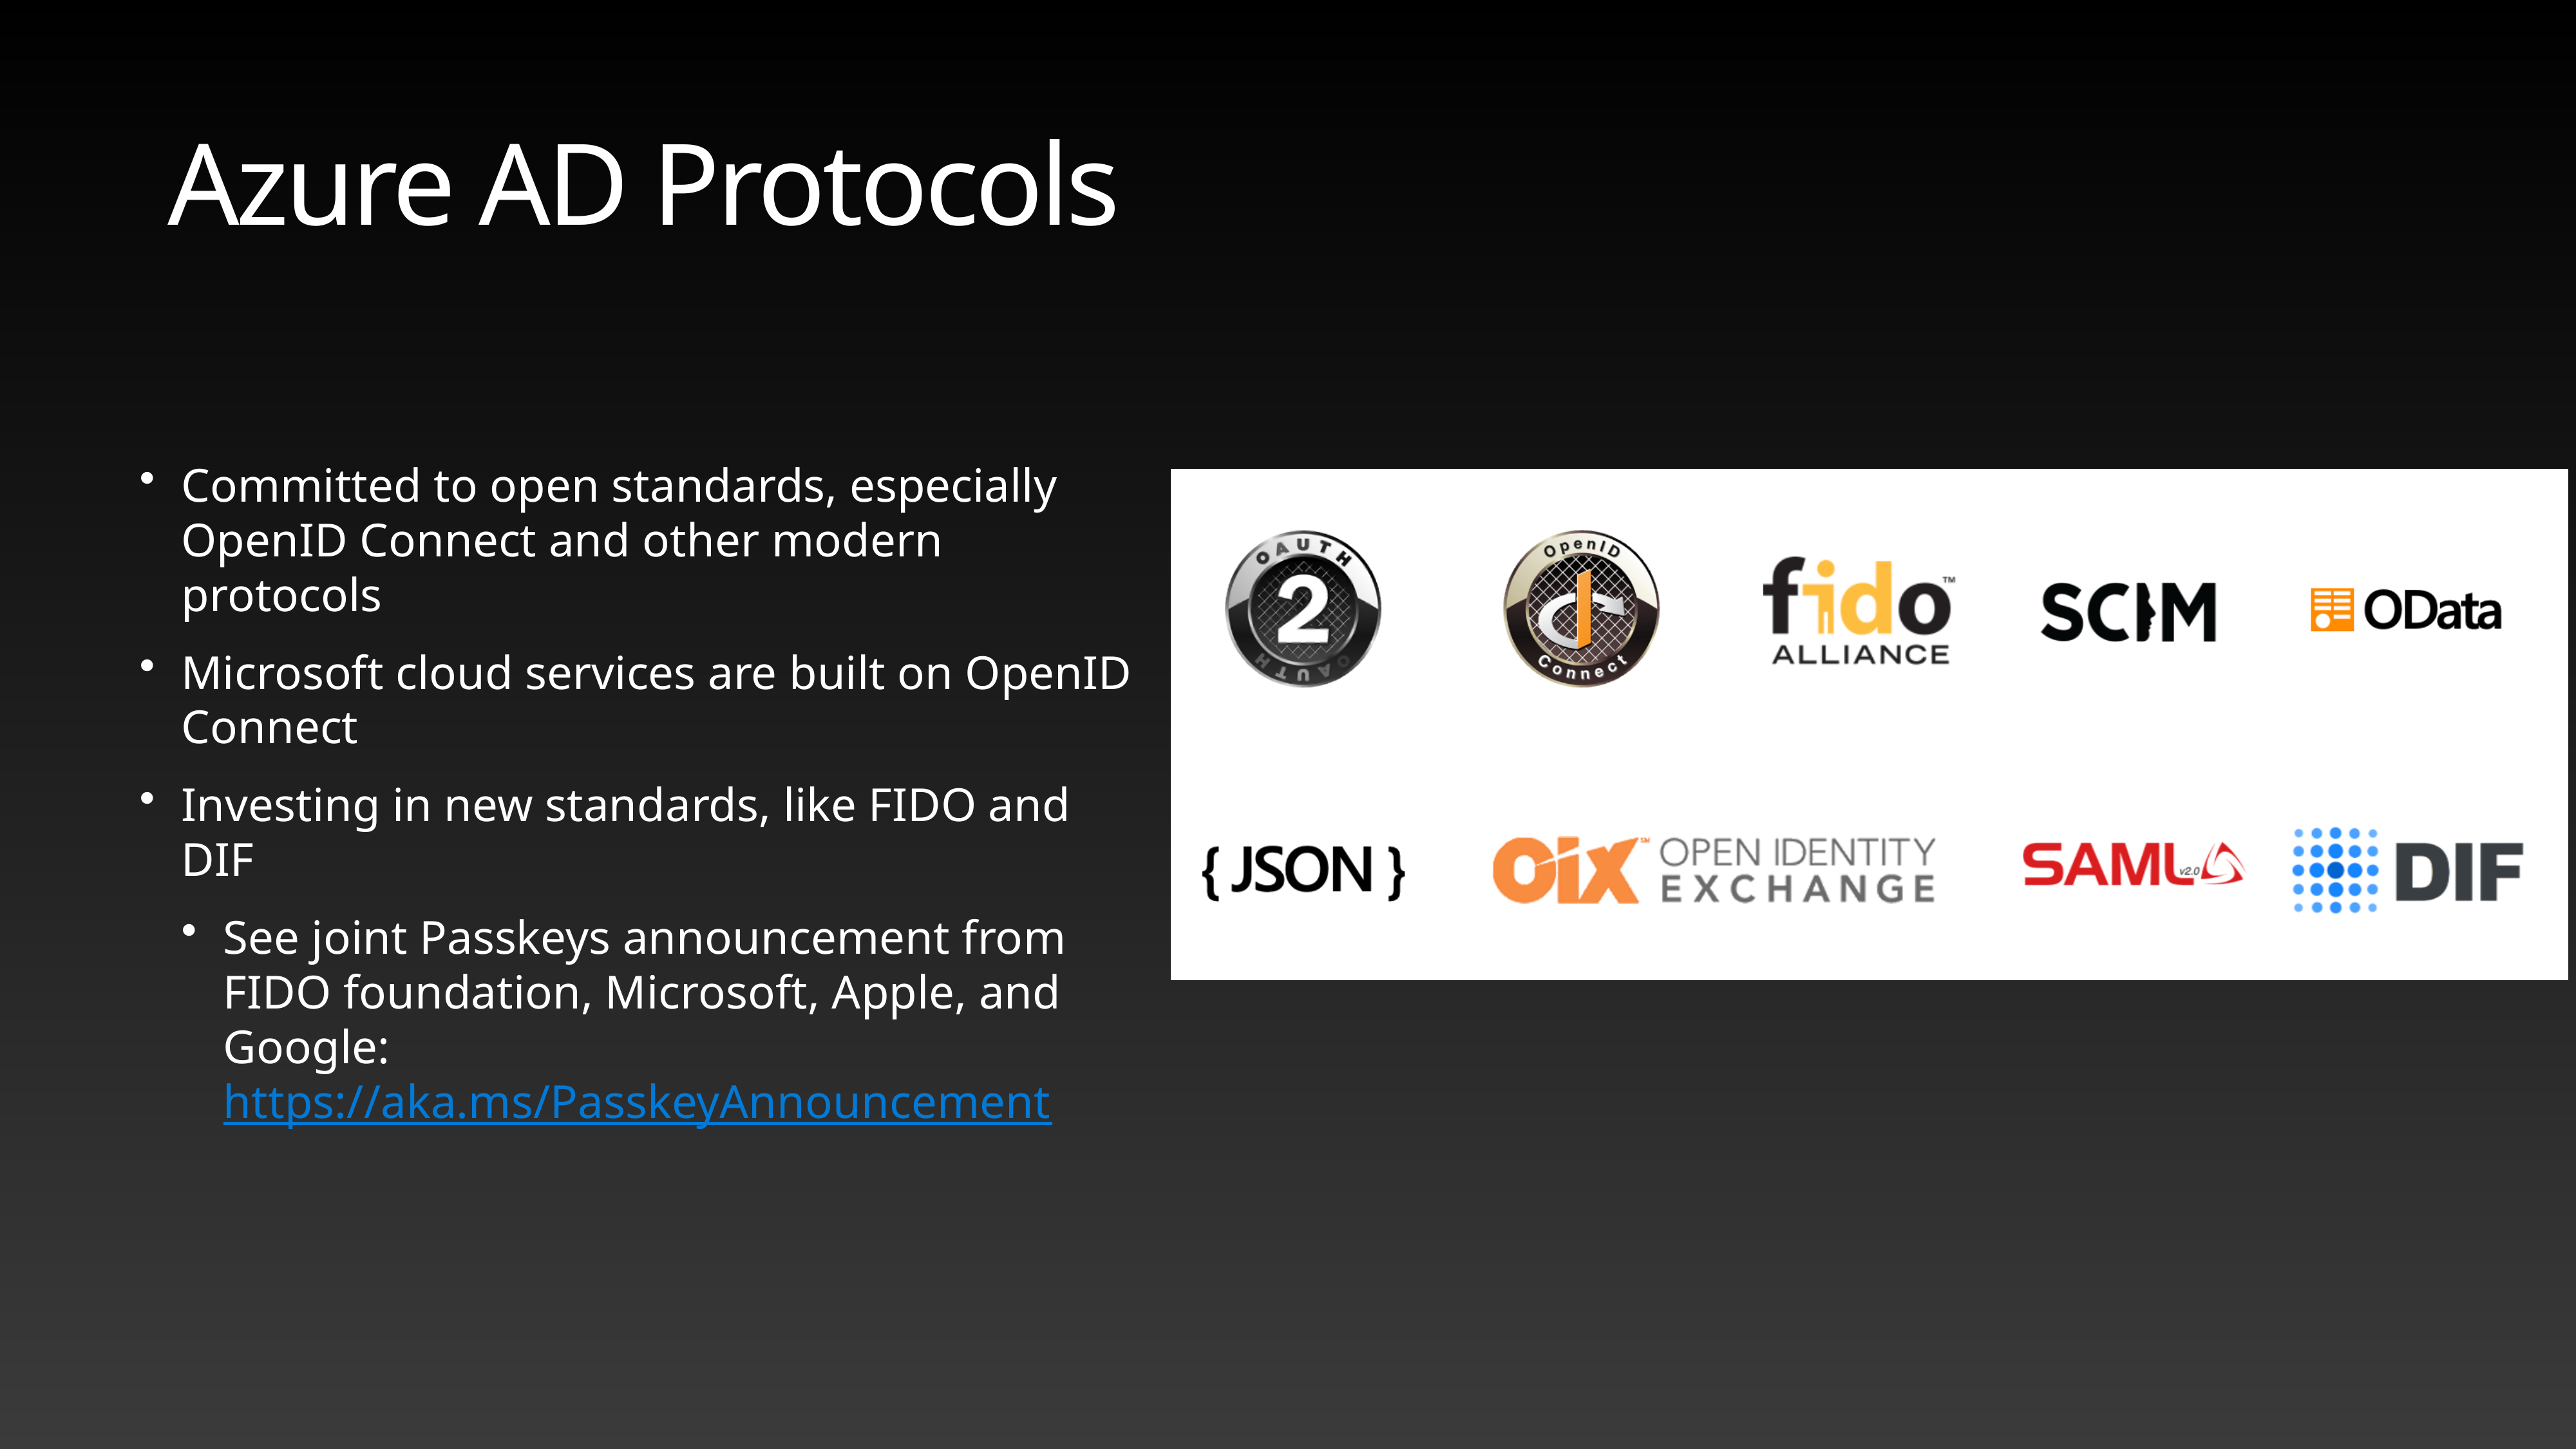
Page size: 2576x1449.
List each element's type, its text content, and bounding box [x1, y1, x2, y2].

list Committed to open standards, especially OpenID Connect and other modern protocols Microsoft cloud services are built on OpenID Connect Investing in new standards, like FIDO and DIF See joint Passkeys announcement from FIDO foundation, Microsoft, Apple, and Google: https://aka.ms/PasskeyAnnouncement [133, 450, 1155, 1342]
picture [1170, 469, 2568, 980]
title Azure AD Protocols [133, 88, 1155, 253]
